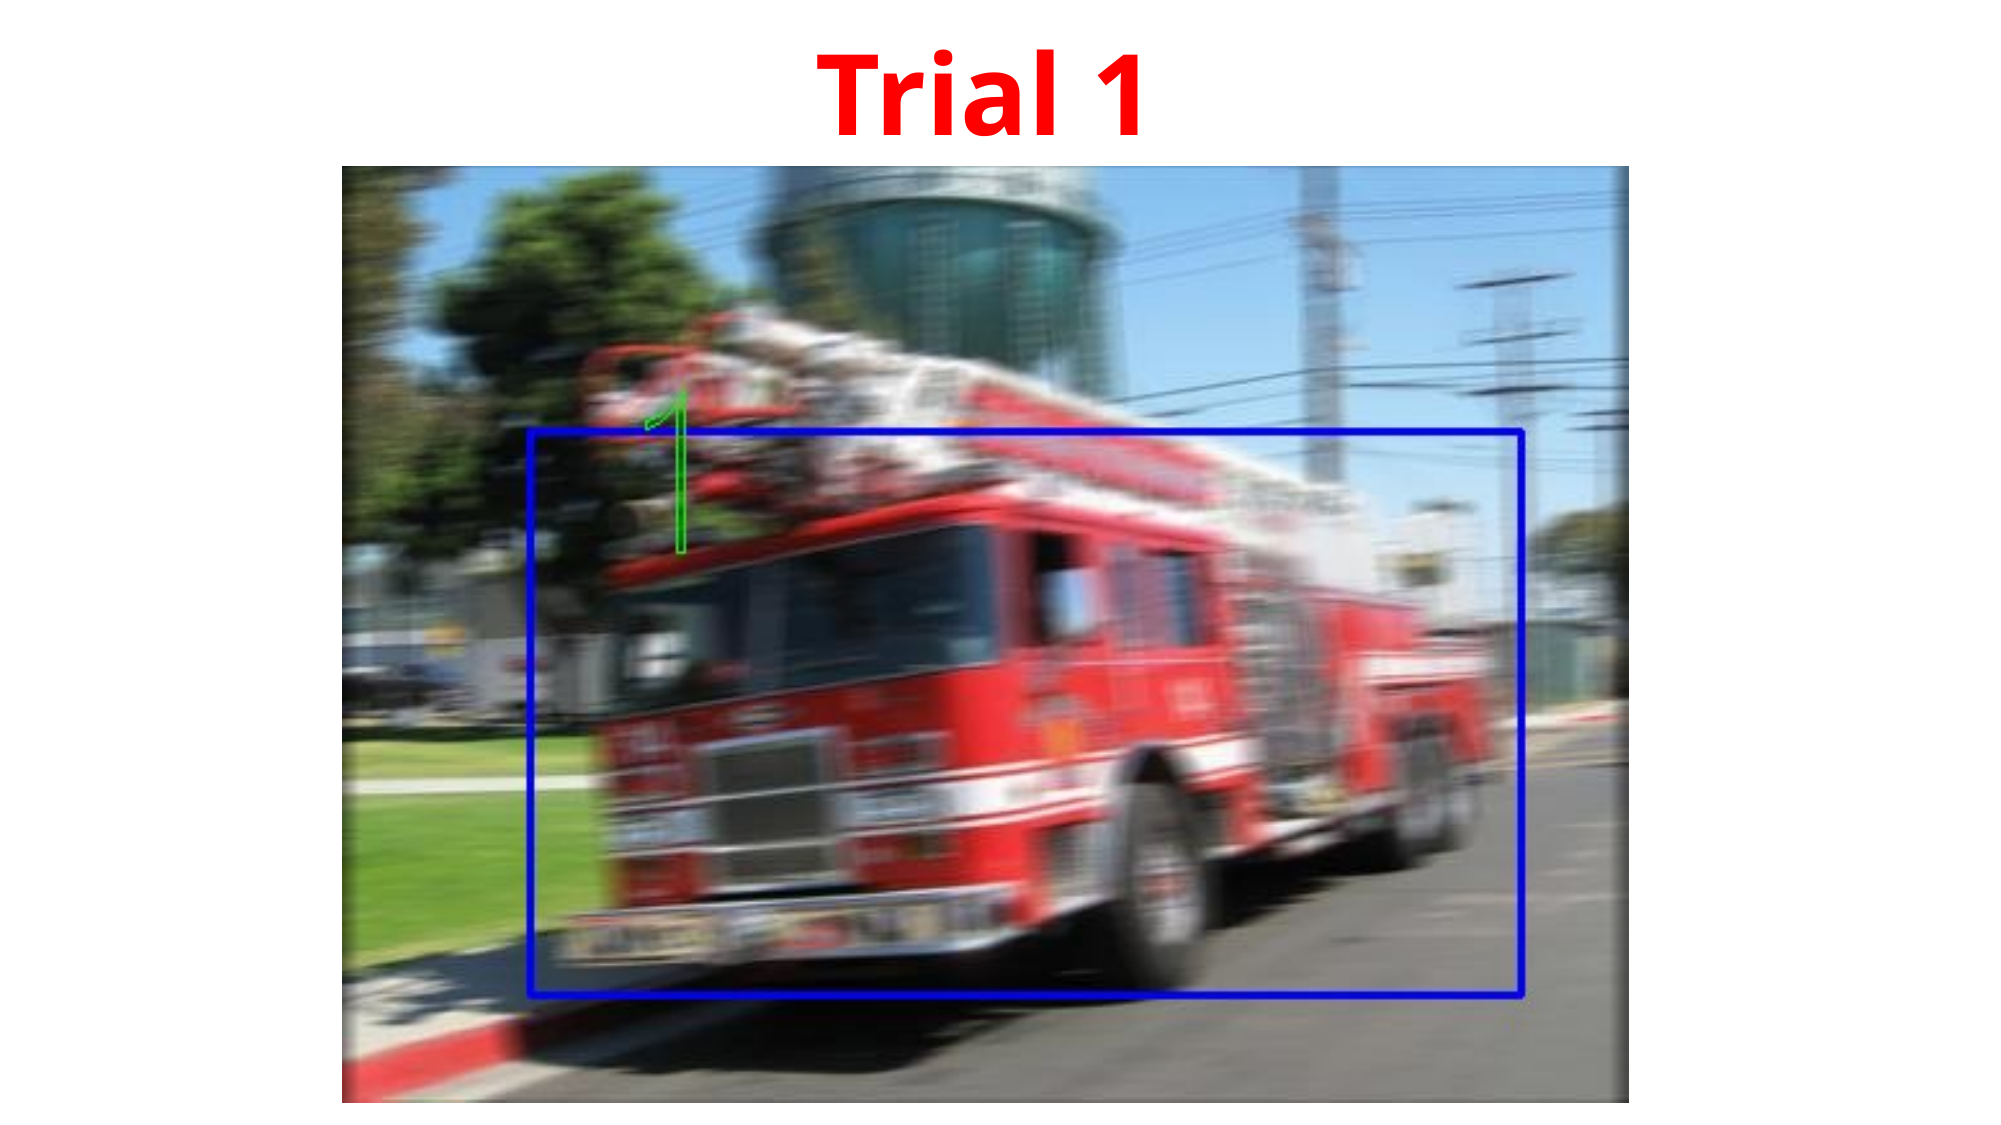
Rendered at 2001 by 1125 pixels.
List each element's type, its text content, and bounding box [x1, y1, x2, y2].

text_box Trial 1 [668, 15, 1304, 164]
picture [342, 166, 1630, 1104]
